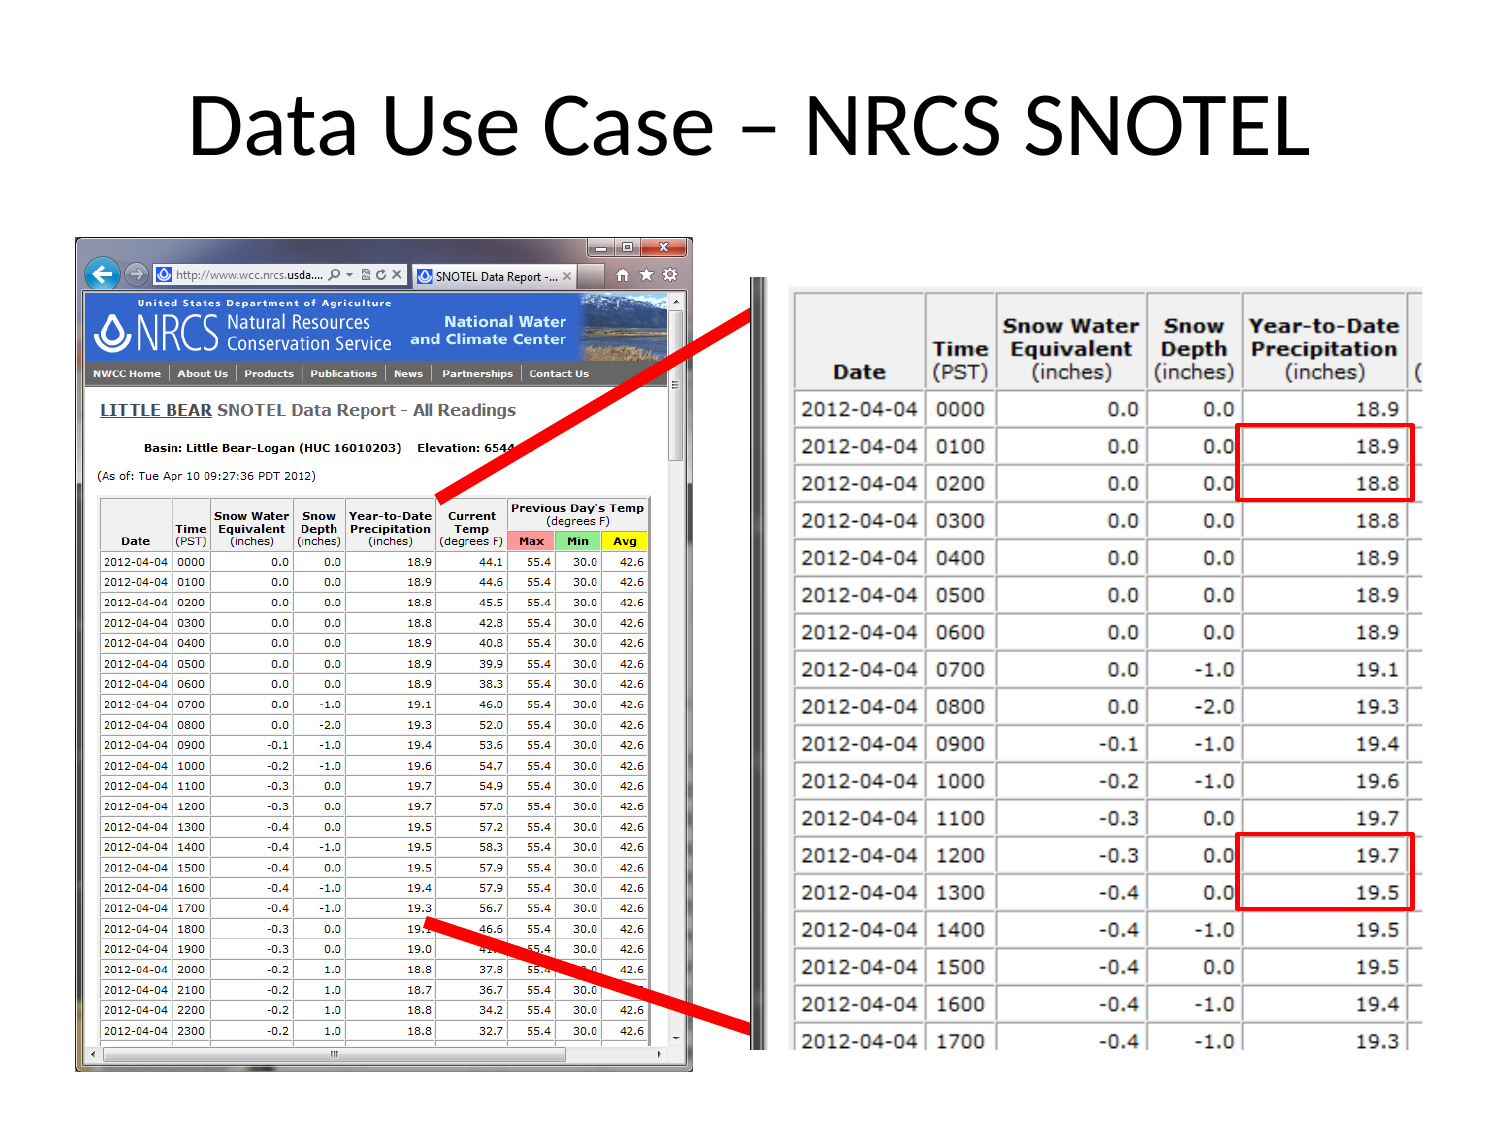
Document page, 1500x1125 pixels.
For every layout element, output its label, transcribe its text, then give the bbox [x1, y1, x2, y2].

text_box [437, 299, 744, 501]
title Data Use Case – NRCS SNOTEL [75, 24, 1425, 213]
picture [749, 277, 1423, 1051]
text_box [424, 921, 744, 1038]
picture [74, 237, 694, 1073]
